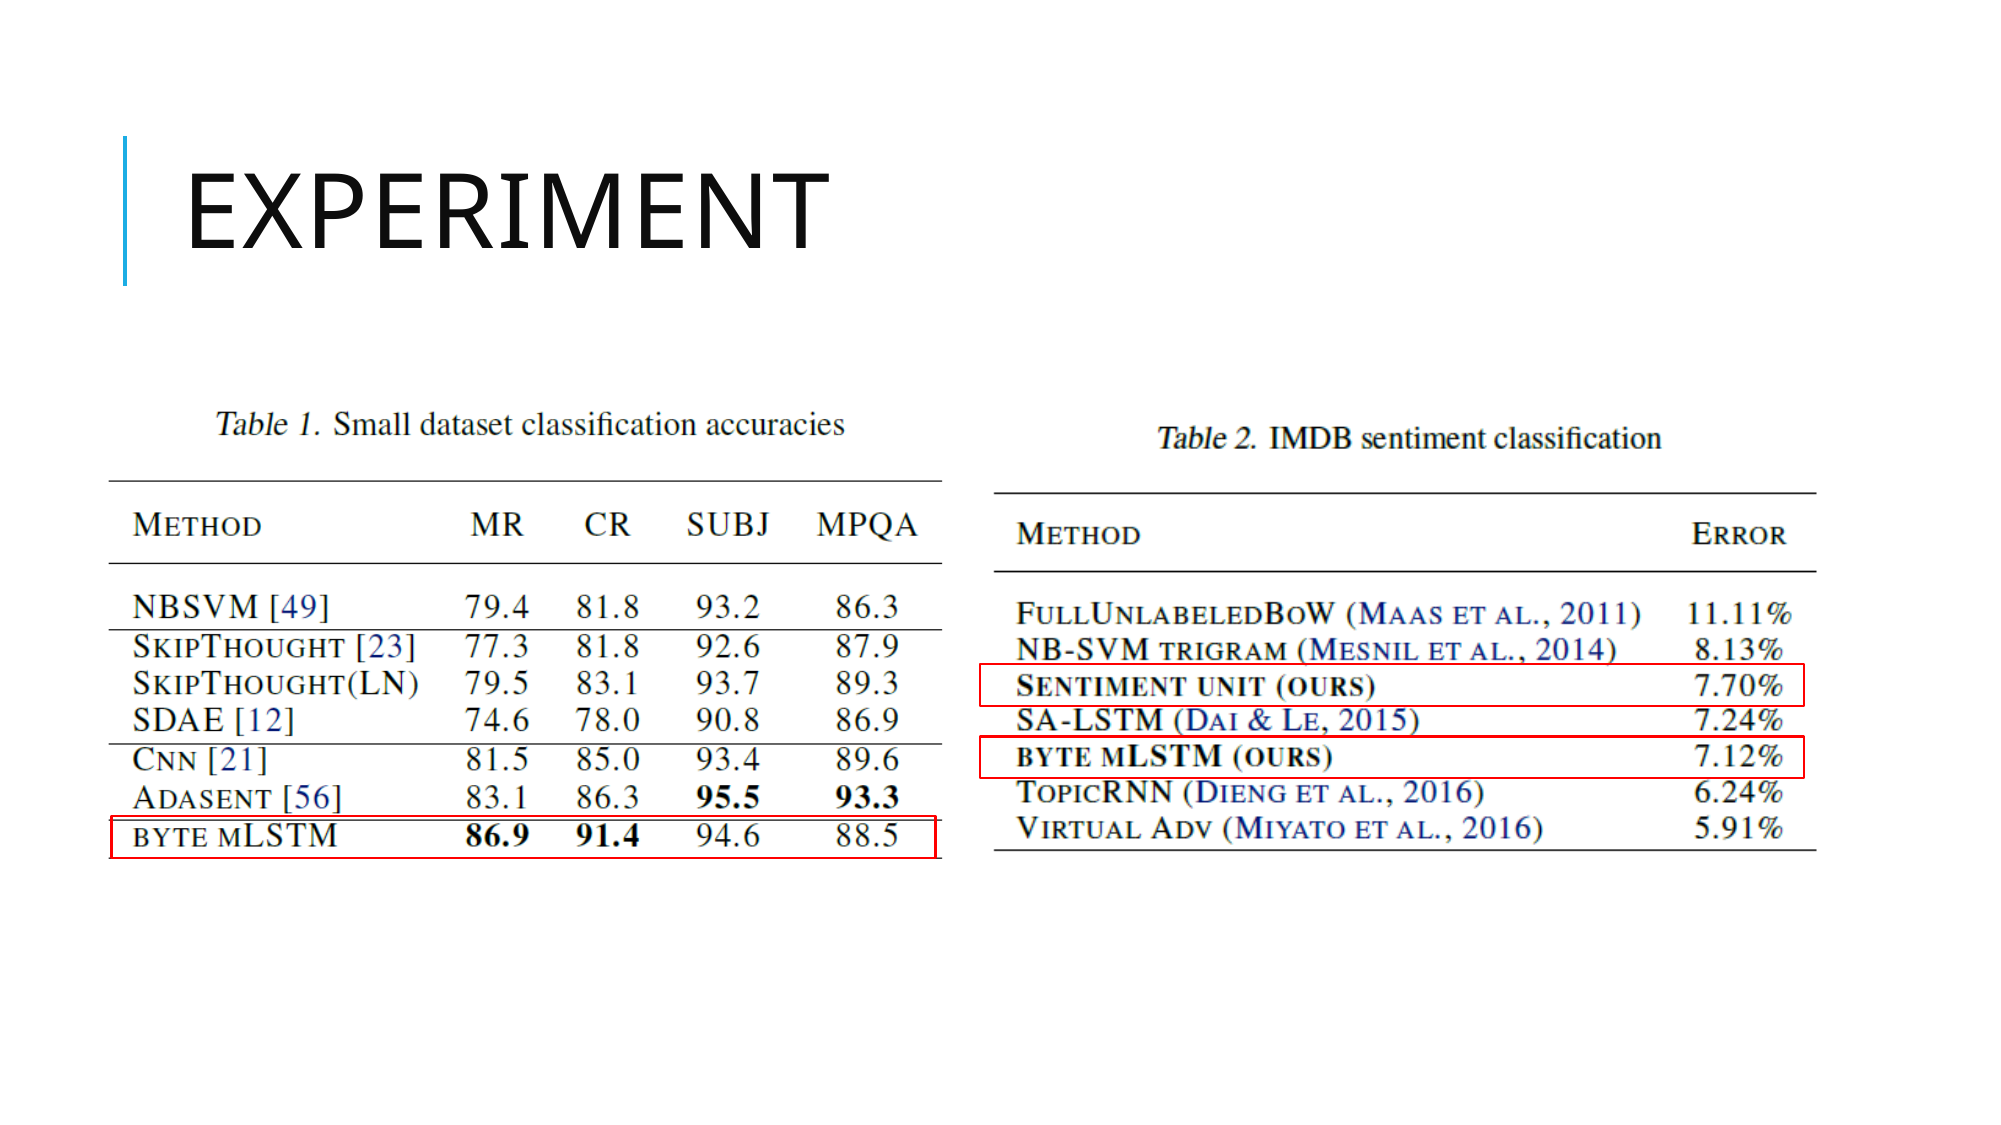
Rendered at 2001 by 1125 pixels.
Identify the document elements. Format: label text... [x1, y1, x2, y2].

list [99, 402, 953, 870]
picture [988, 402, 1835, 870]
title Experiment [168, 96, 1763, 342]
